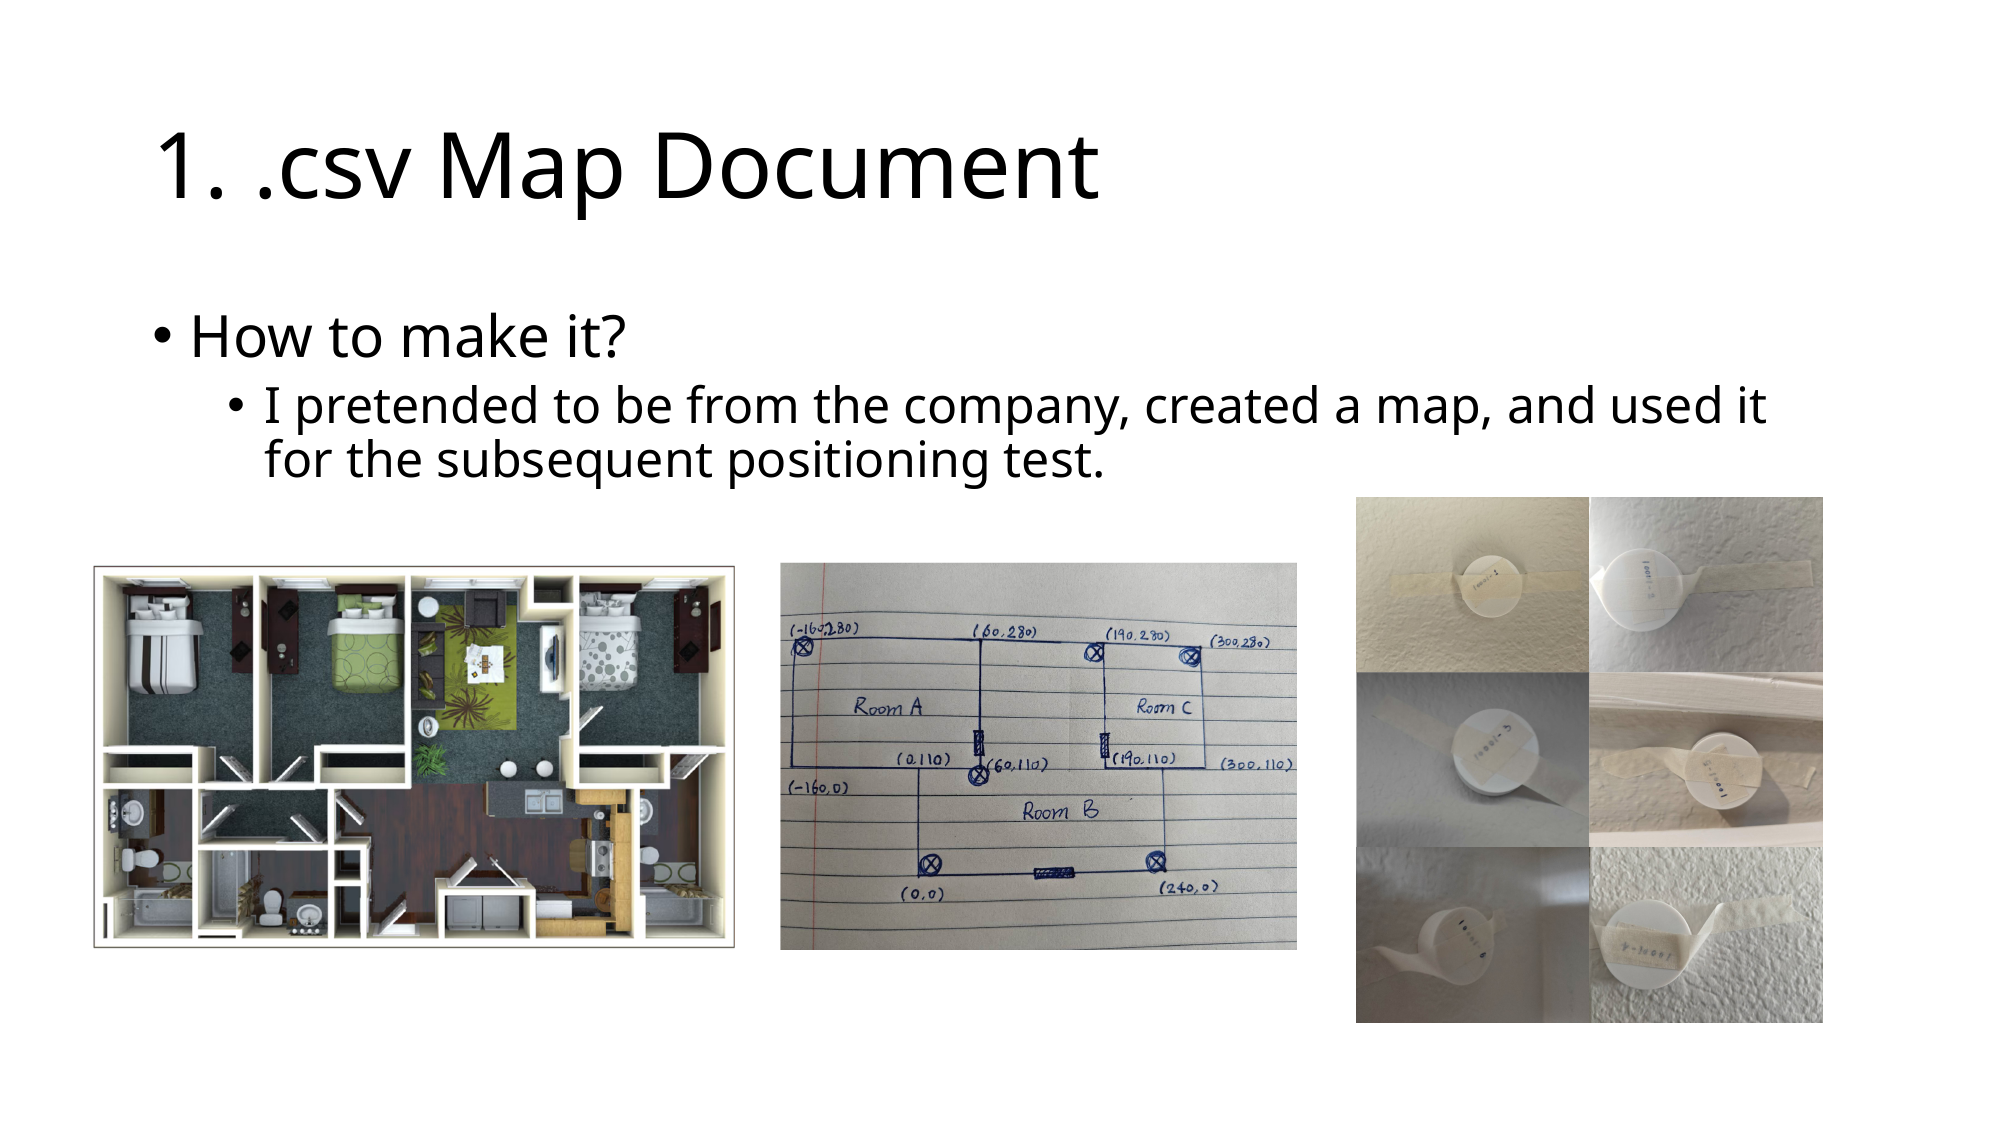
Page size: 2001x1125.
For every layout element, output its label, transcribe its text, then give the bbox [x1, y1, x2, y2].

picture [781, 497, 1297, 1015]
title 1. .csv Map Document [137, 59, 1863, 278]
list How to make it? I pretended to be from the company, created a map, and used it for the subsequent positioning test. [137, 299, 1863, 1014]
picture [68, 562, 749, 962]
picture [1356, 497, 1823, 1023]
